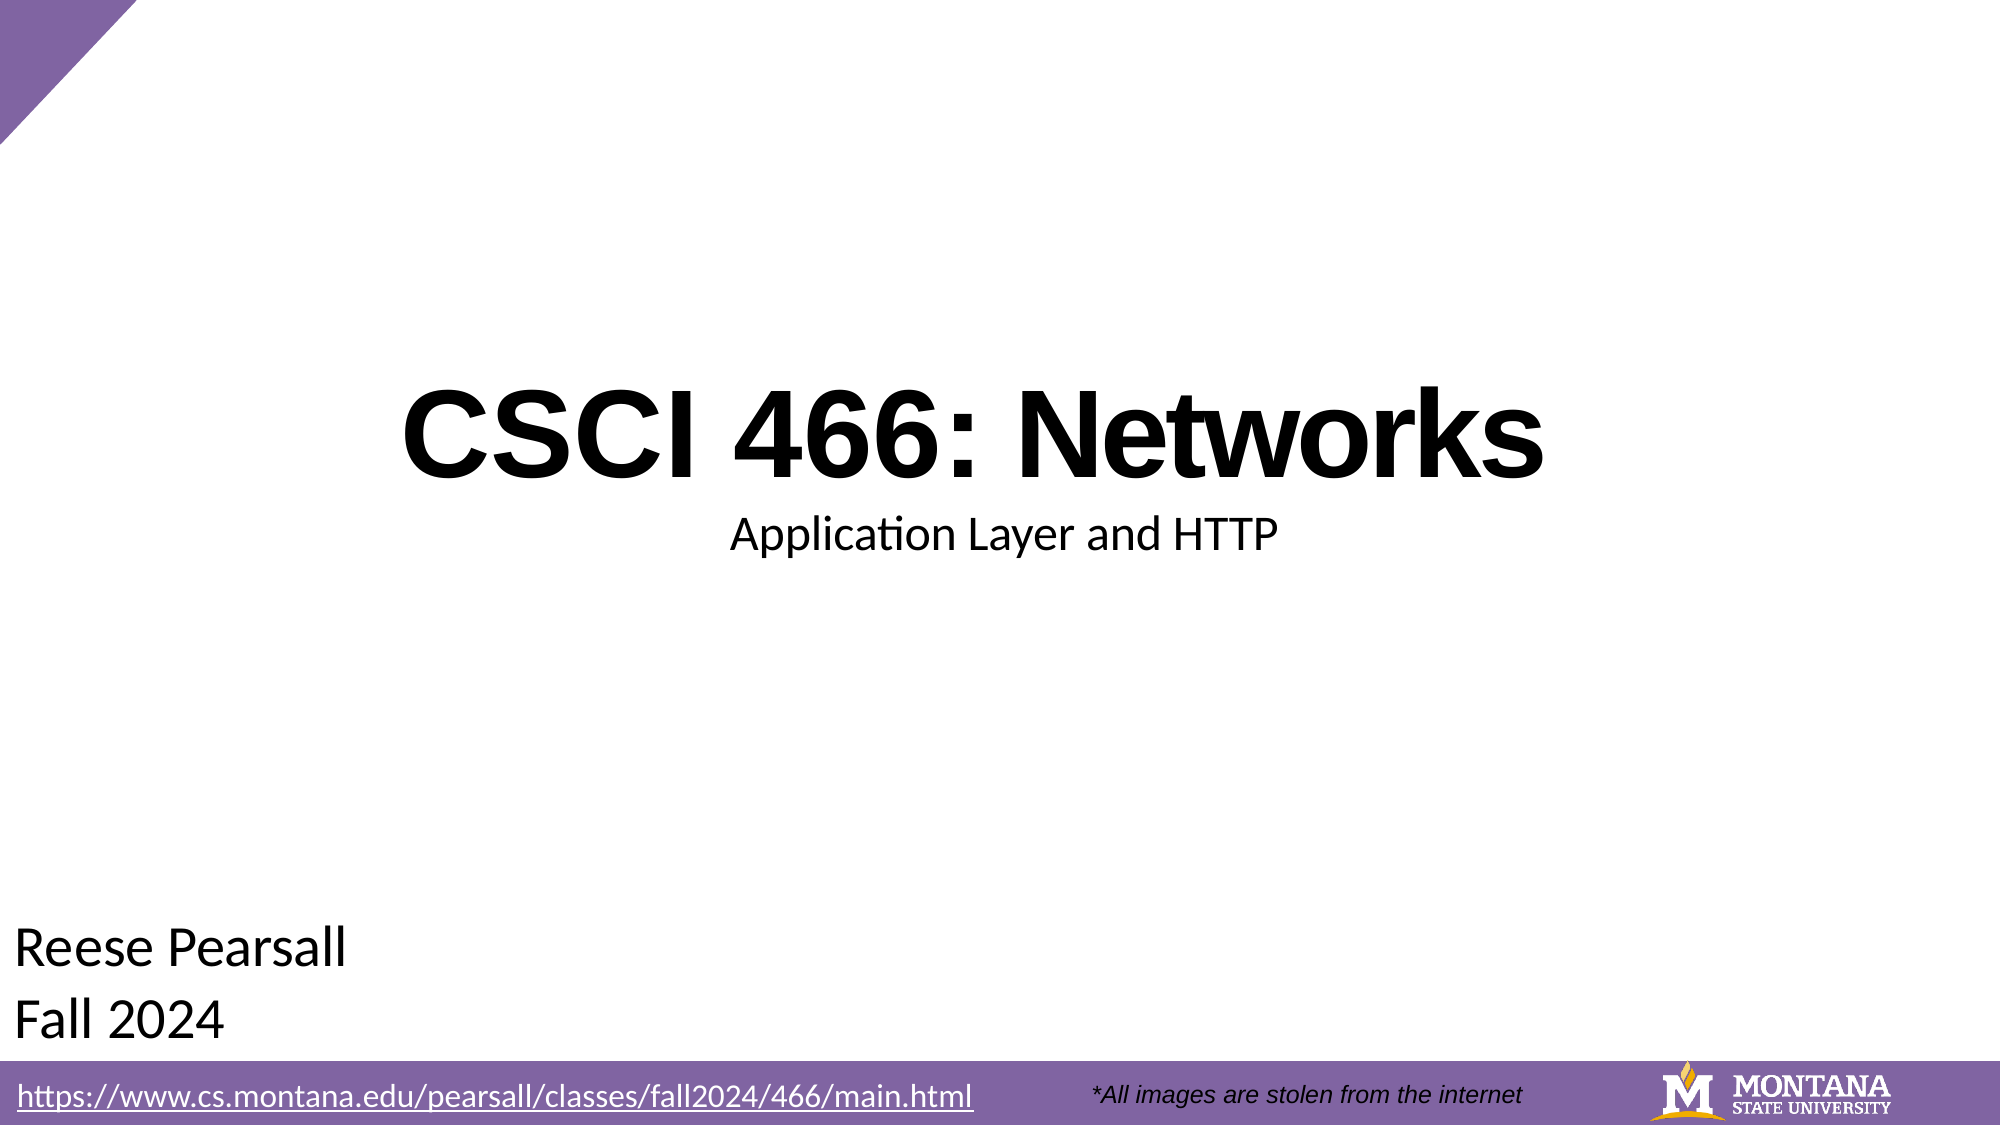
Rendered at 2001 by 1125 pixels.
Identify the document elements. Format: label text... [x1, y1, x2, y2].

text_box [1892, 1060, 2000, 1125]
title CSCI 466: Networks [162, 350, 1784, 540]
text_box Application Layer and HTTP [728, 498, 1520, 561]
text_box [0, 1060, 1647, 1125]
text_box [0, 0, 137, 145]
text_box Reese Pearsall Fall 2024 [12, 905, 1914, 1051]
picture [1649, 1060, 1892, 1122]
